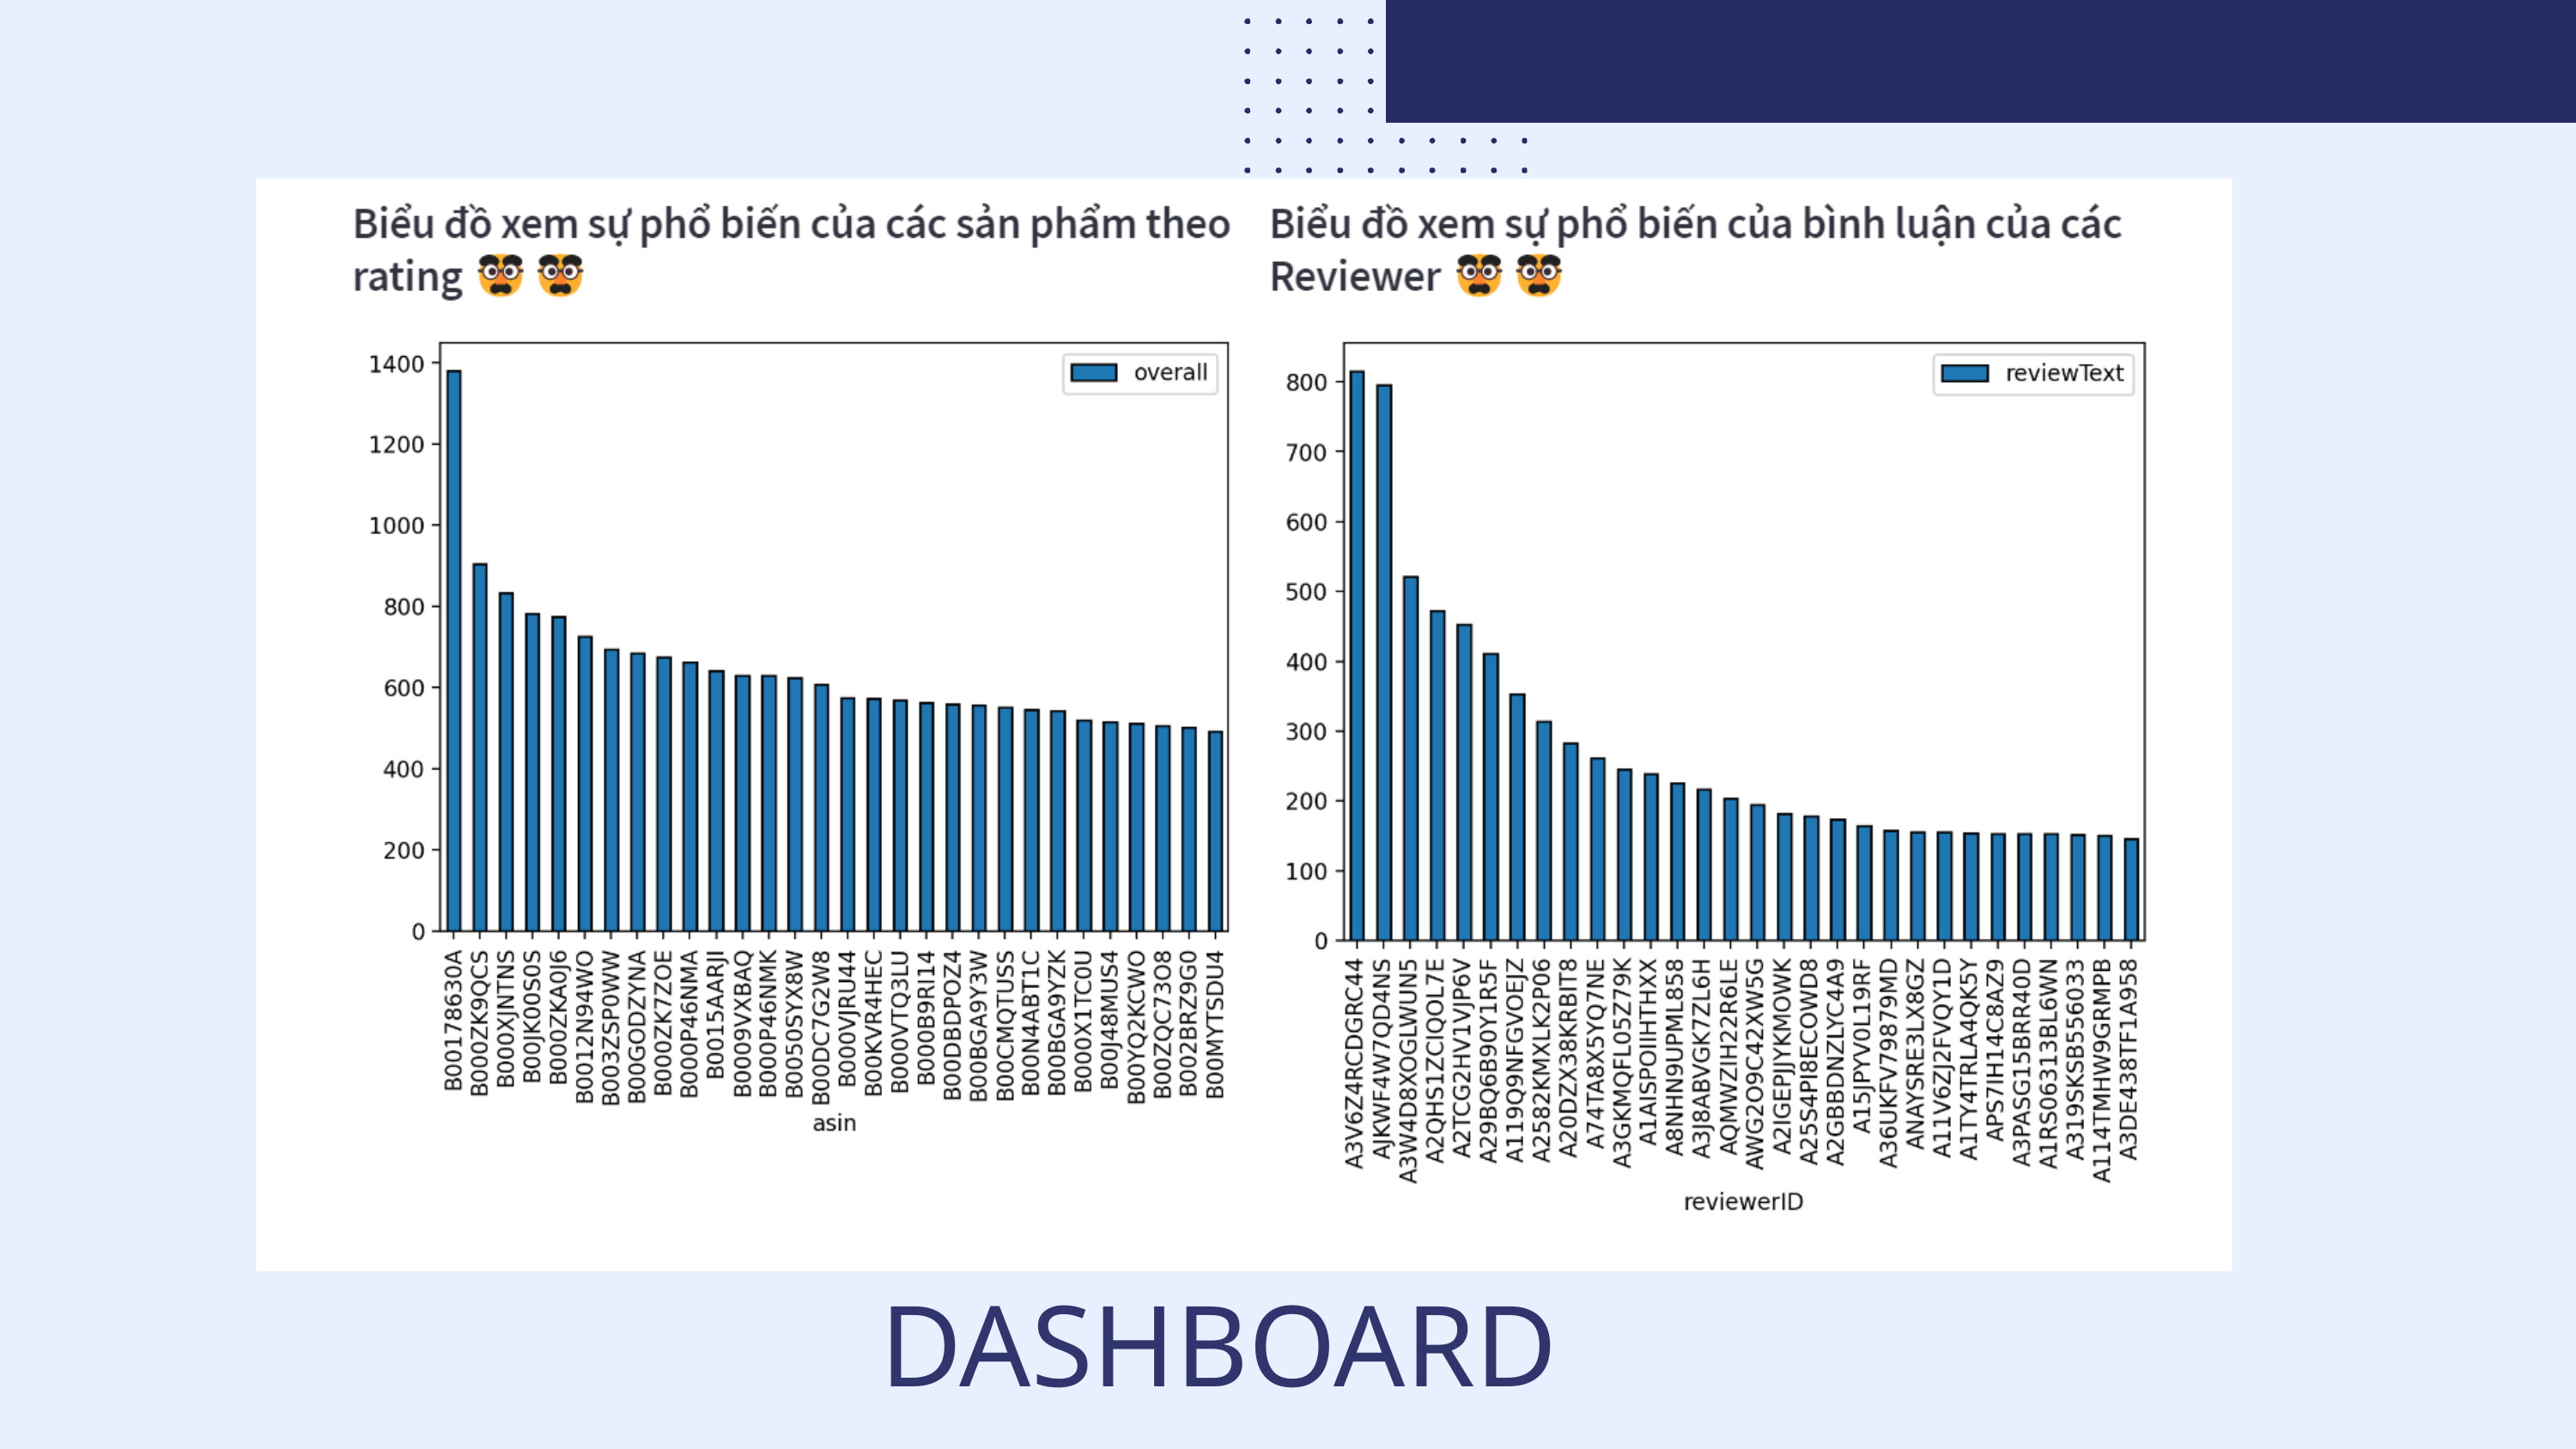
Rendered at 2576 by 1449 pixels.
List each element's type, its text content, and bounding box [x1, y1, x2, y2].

text_box DASHBOARD [880, 1252, 1608, 1410]
text_box [256, 179, 2233, 1271]
text_box [1244, 18, 1528, 173]
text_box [1385, 0, 2576, 123]
